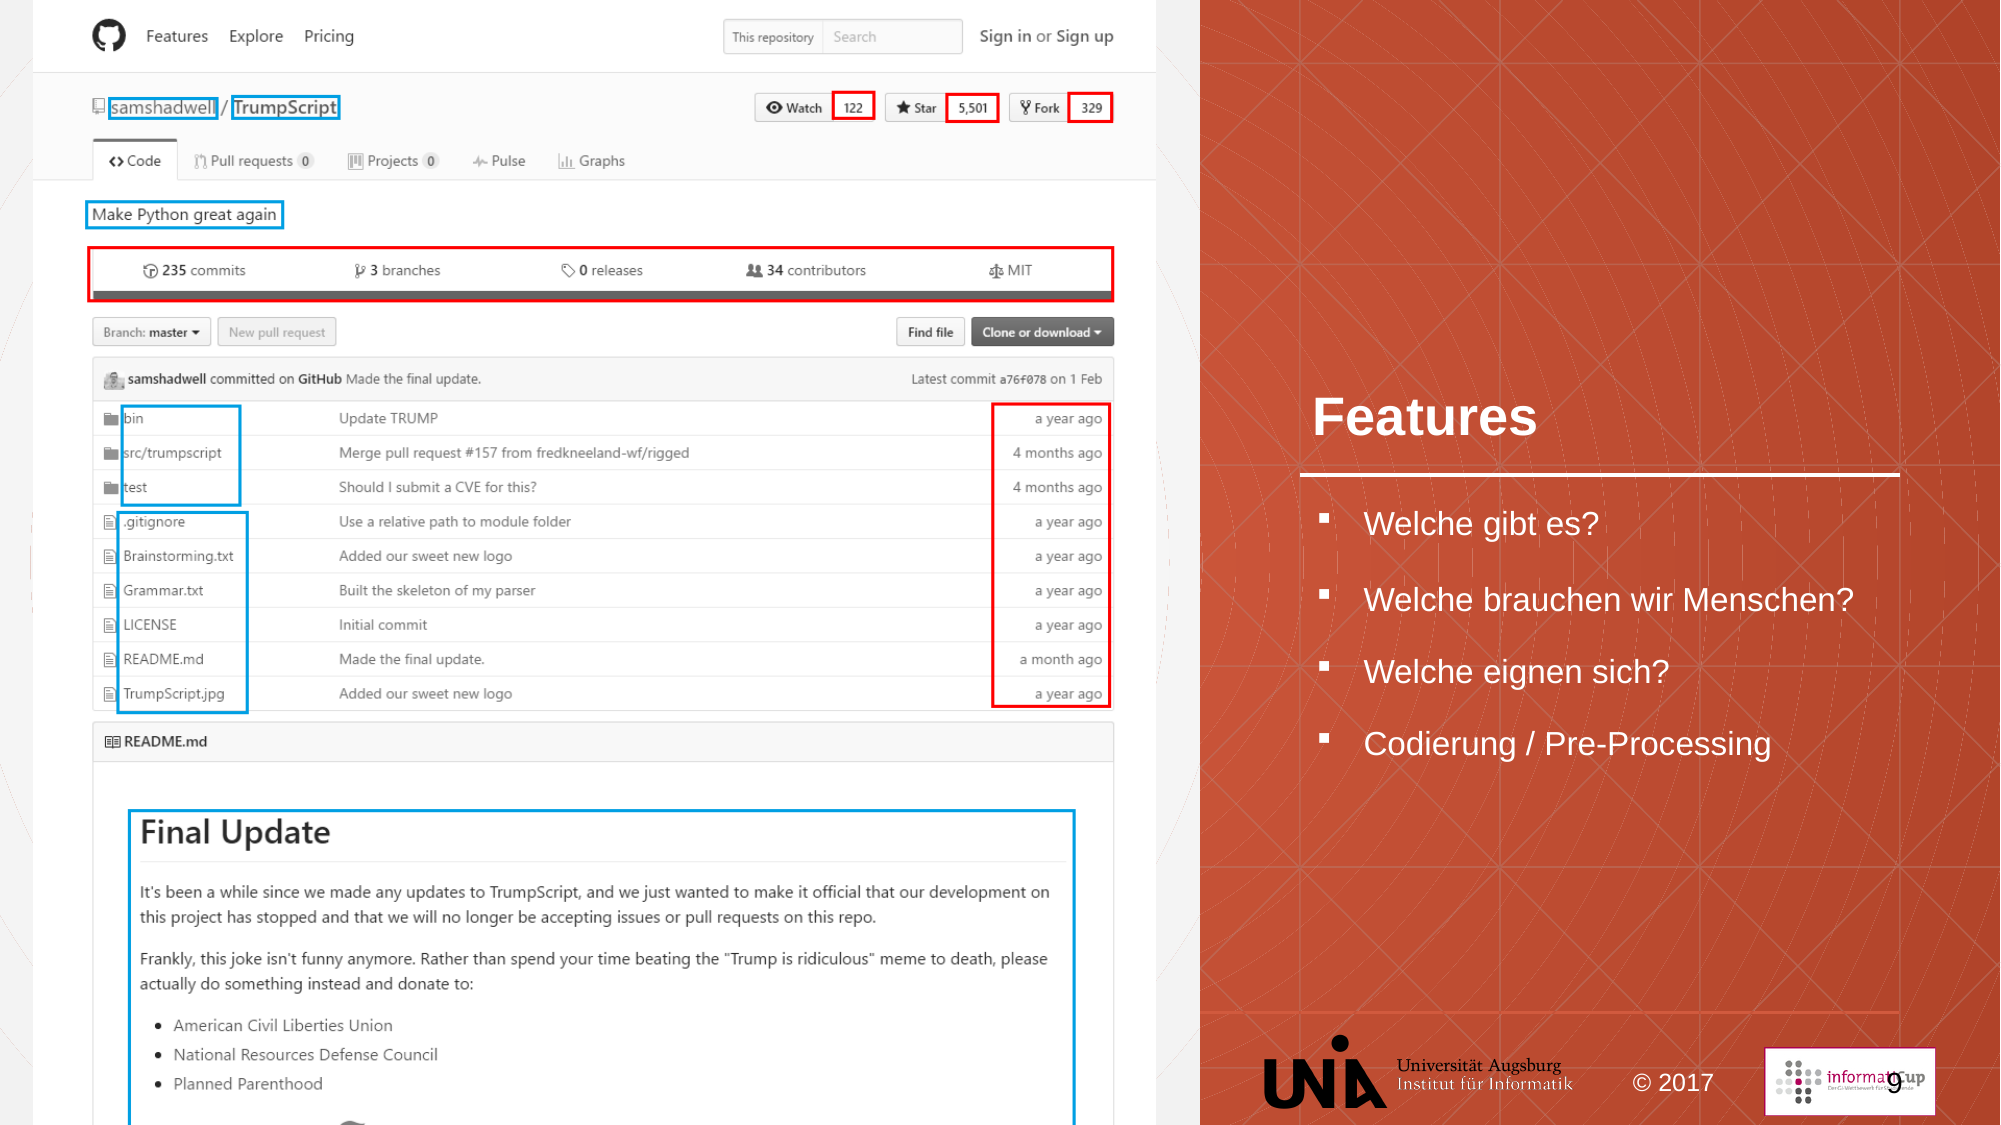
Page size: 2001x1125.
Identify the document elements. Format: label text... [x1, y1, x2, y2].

picture [132, 813, 1072, 1125]
picture [1764, 1047, 1871, 1116]
picture [33, 0, 1156, 1125]
list Welche gibt es? Welche brauchen wir Menschen? Welche eignen sich? Codierung / Pre-Processing [1297, 491, 1898, 938]
slide_number 9 [1871, 1038, 1992, 1125]
title Features [1297, 94, 1898, 455]
picture [1235, 1020, 1626, 1117]
